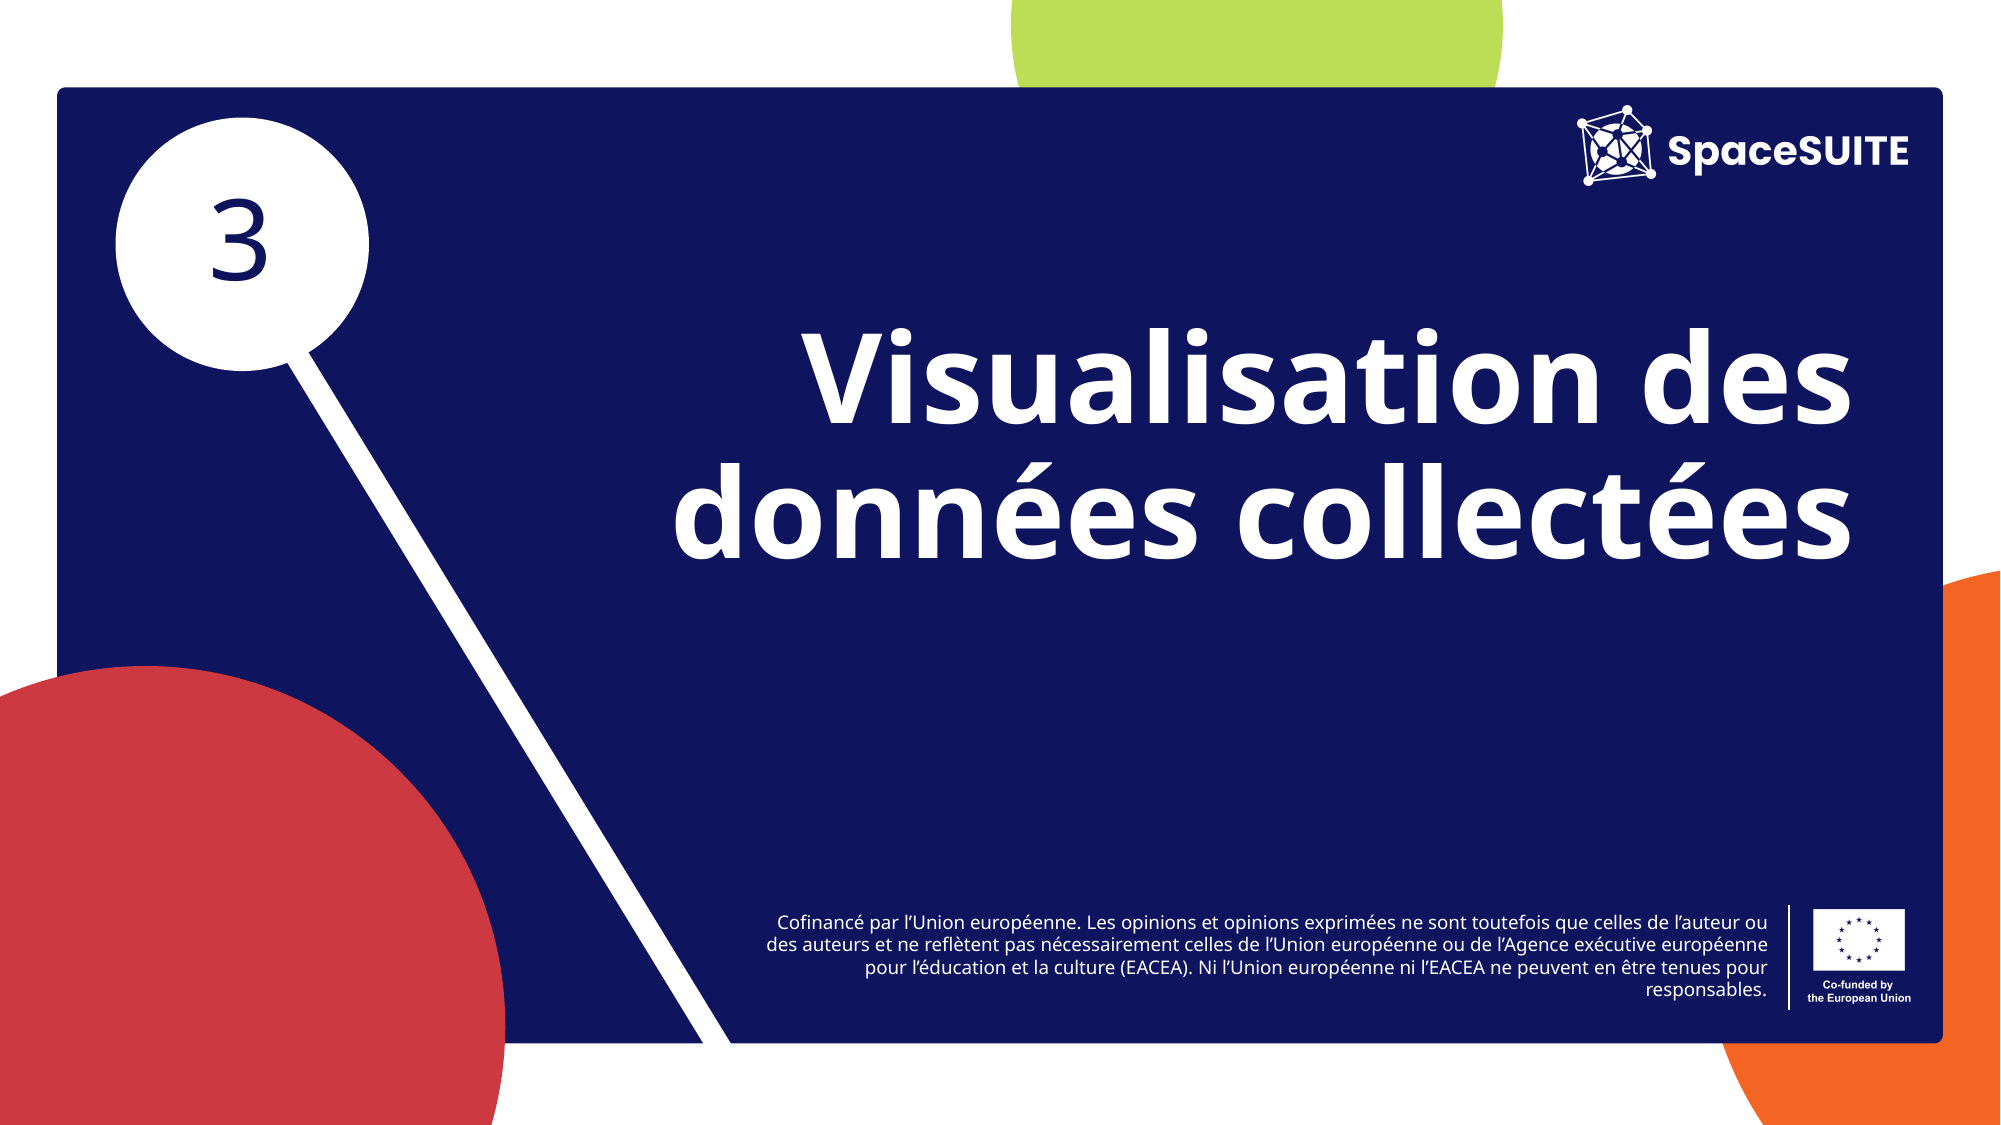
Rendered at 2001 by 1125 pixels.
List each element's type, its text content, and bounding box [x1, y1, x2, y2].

title Visualisation des données collectées [590, 307, 1871, 562]
picture [1803, 896, 1915, 1015]
list 3 [142, 155, 339, 334]
picture [1577, 105, 1908, 186]
